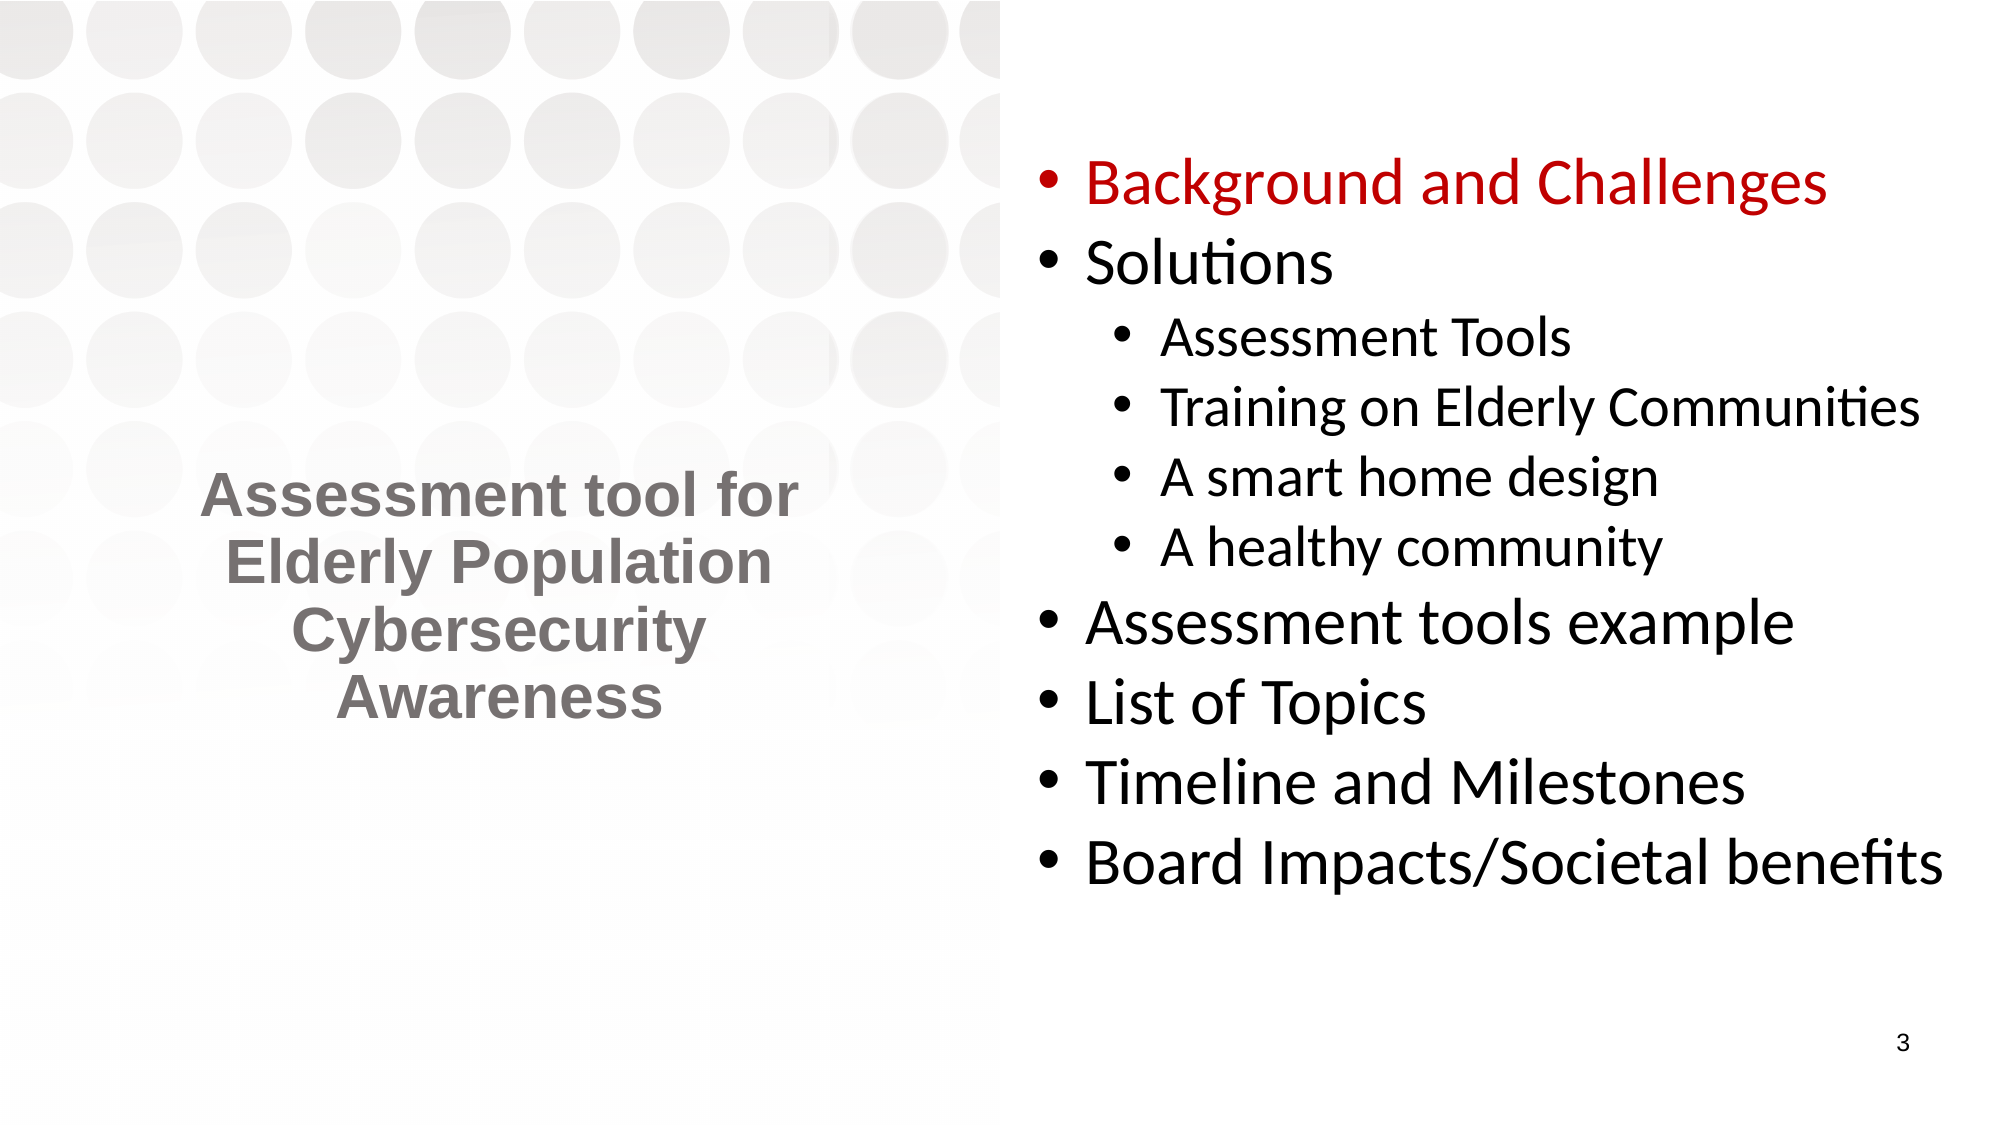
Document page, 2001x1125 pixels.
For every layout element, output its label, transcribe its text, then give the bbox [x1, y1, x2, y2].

picture [0, 1, 1000, 1125]
text_box Background and Challenges Solutions Assessment Tools Training on Elderly Communities A smart home design A healthy community Assessment tools example List of Topics Timeline and Milestones Board Impacts/Societal benefits [1023, 130, 1971, 906]
slide_number 3 [1484, 1018, 1925, 1064]
list Assessment tool for Elderly Population Cybersecurity Awareness [114, 454, 886, 758]
